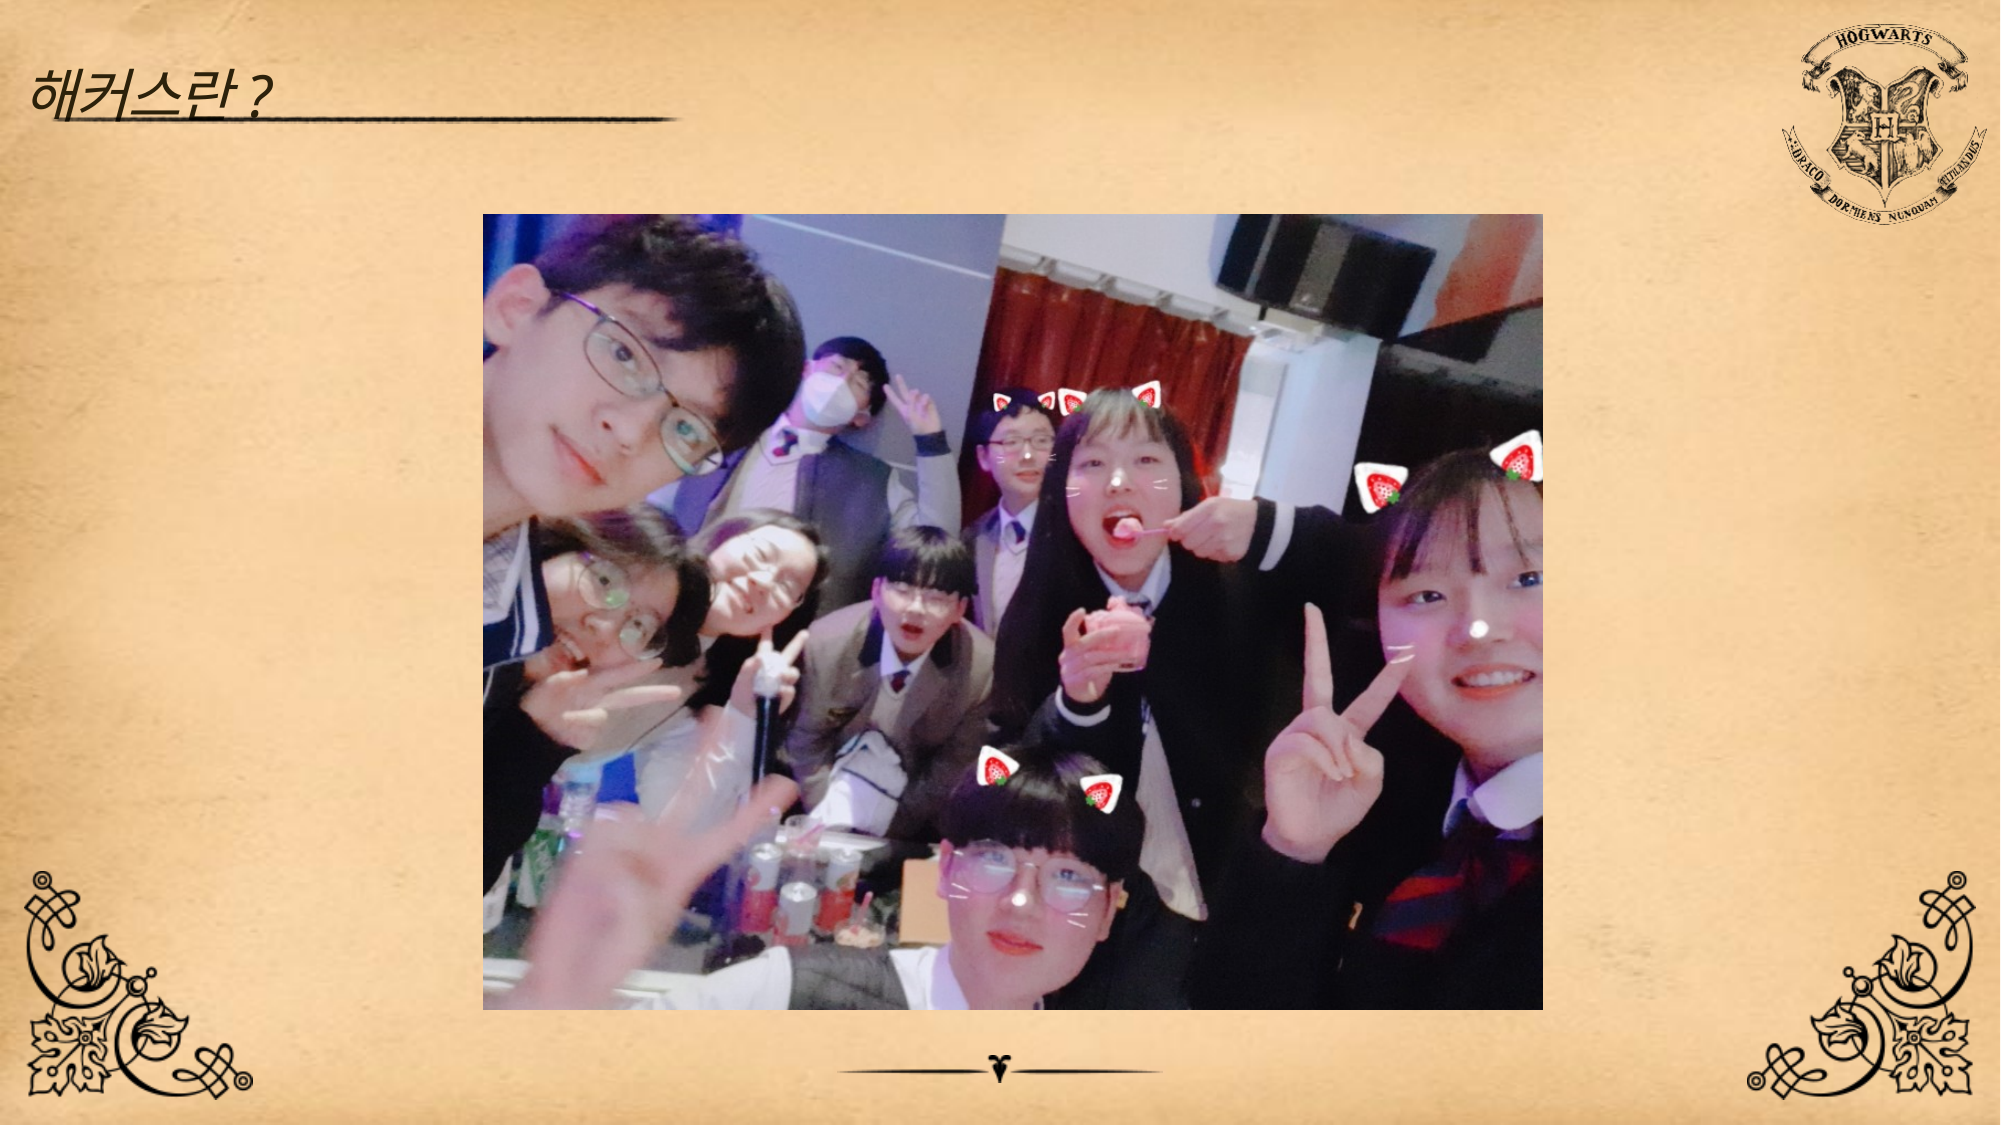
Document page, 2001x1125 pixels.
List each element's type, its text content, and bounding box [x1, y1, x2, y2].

picture [0, 0, 2001, 1125]
text_box 해커스란? [8, 51, 287, 137]
